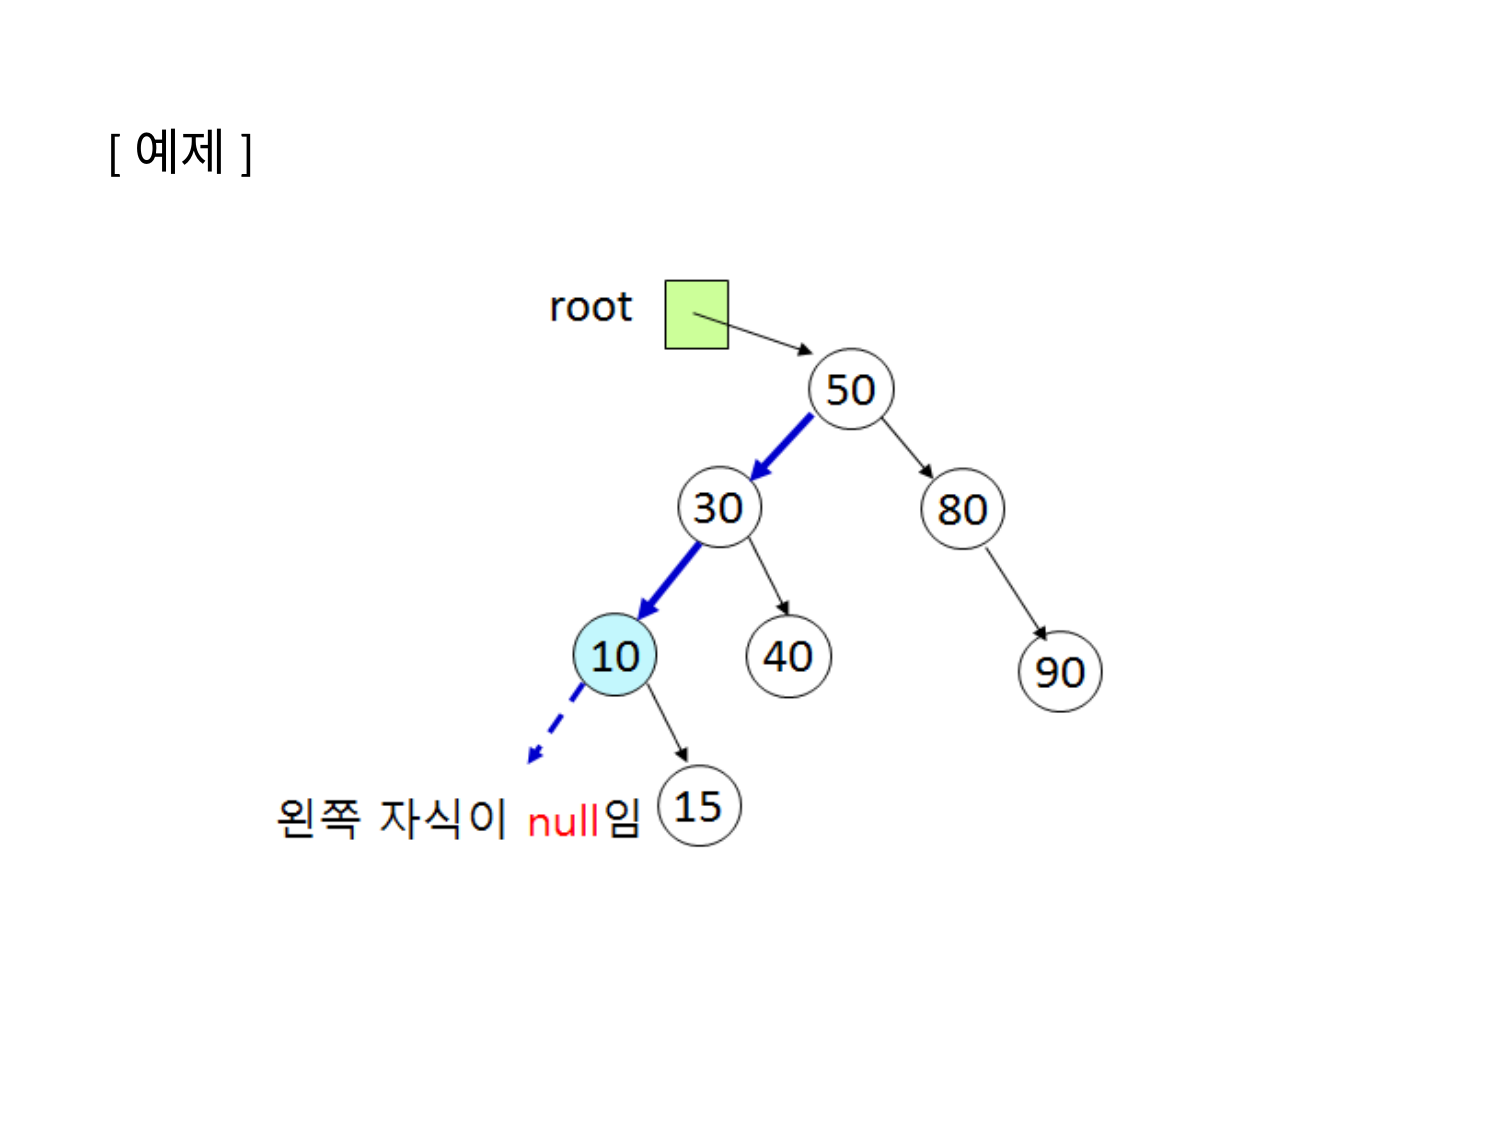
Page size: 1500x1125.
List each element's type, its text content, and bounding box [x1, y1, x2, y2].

picture [273, 273, 1127, 866]
text_box [예제] [92, 112, 280, 188]
